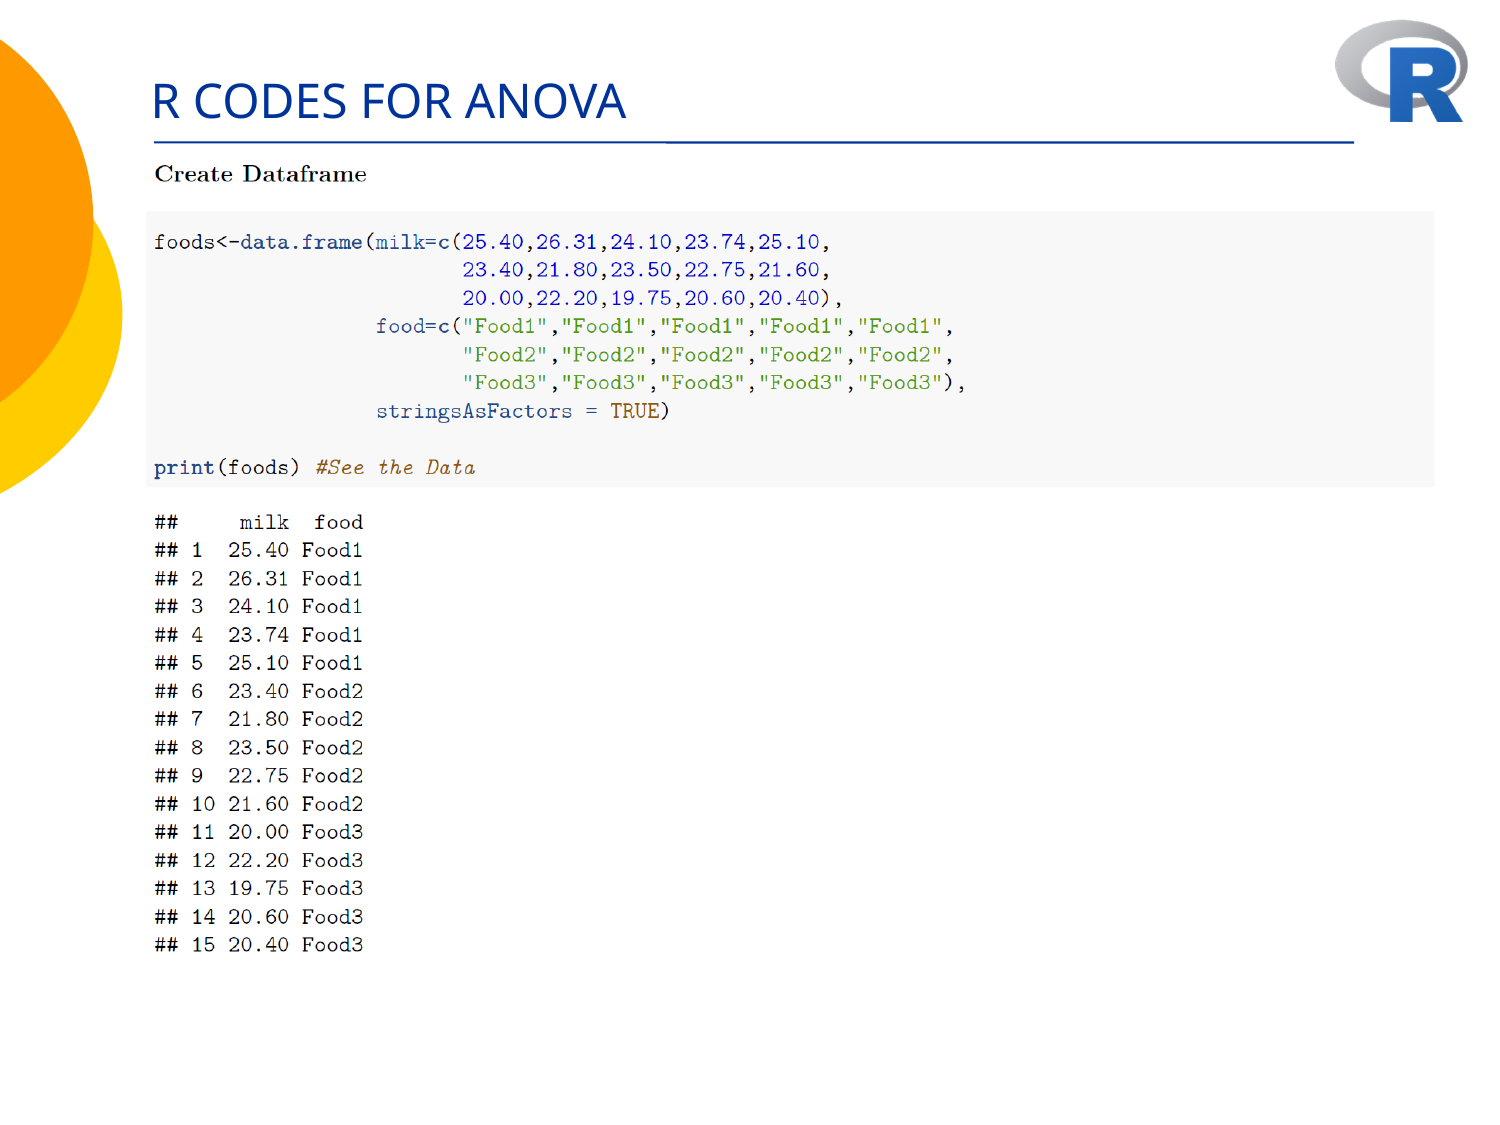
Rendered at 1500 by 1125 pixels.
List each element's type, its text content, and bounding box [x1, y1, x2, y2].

picture [1334, 19, 1468, 123]
picture [135, 158, 1436, 989]
title R CODES FOR ANOVA [135, 19, 1401, 136]
